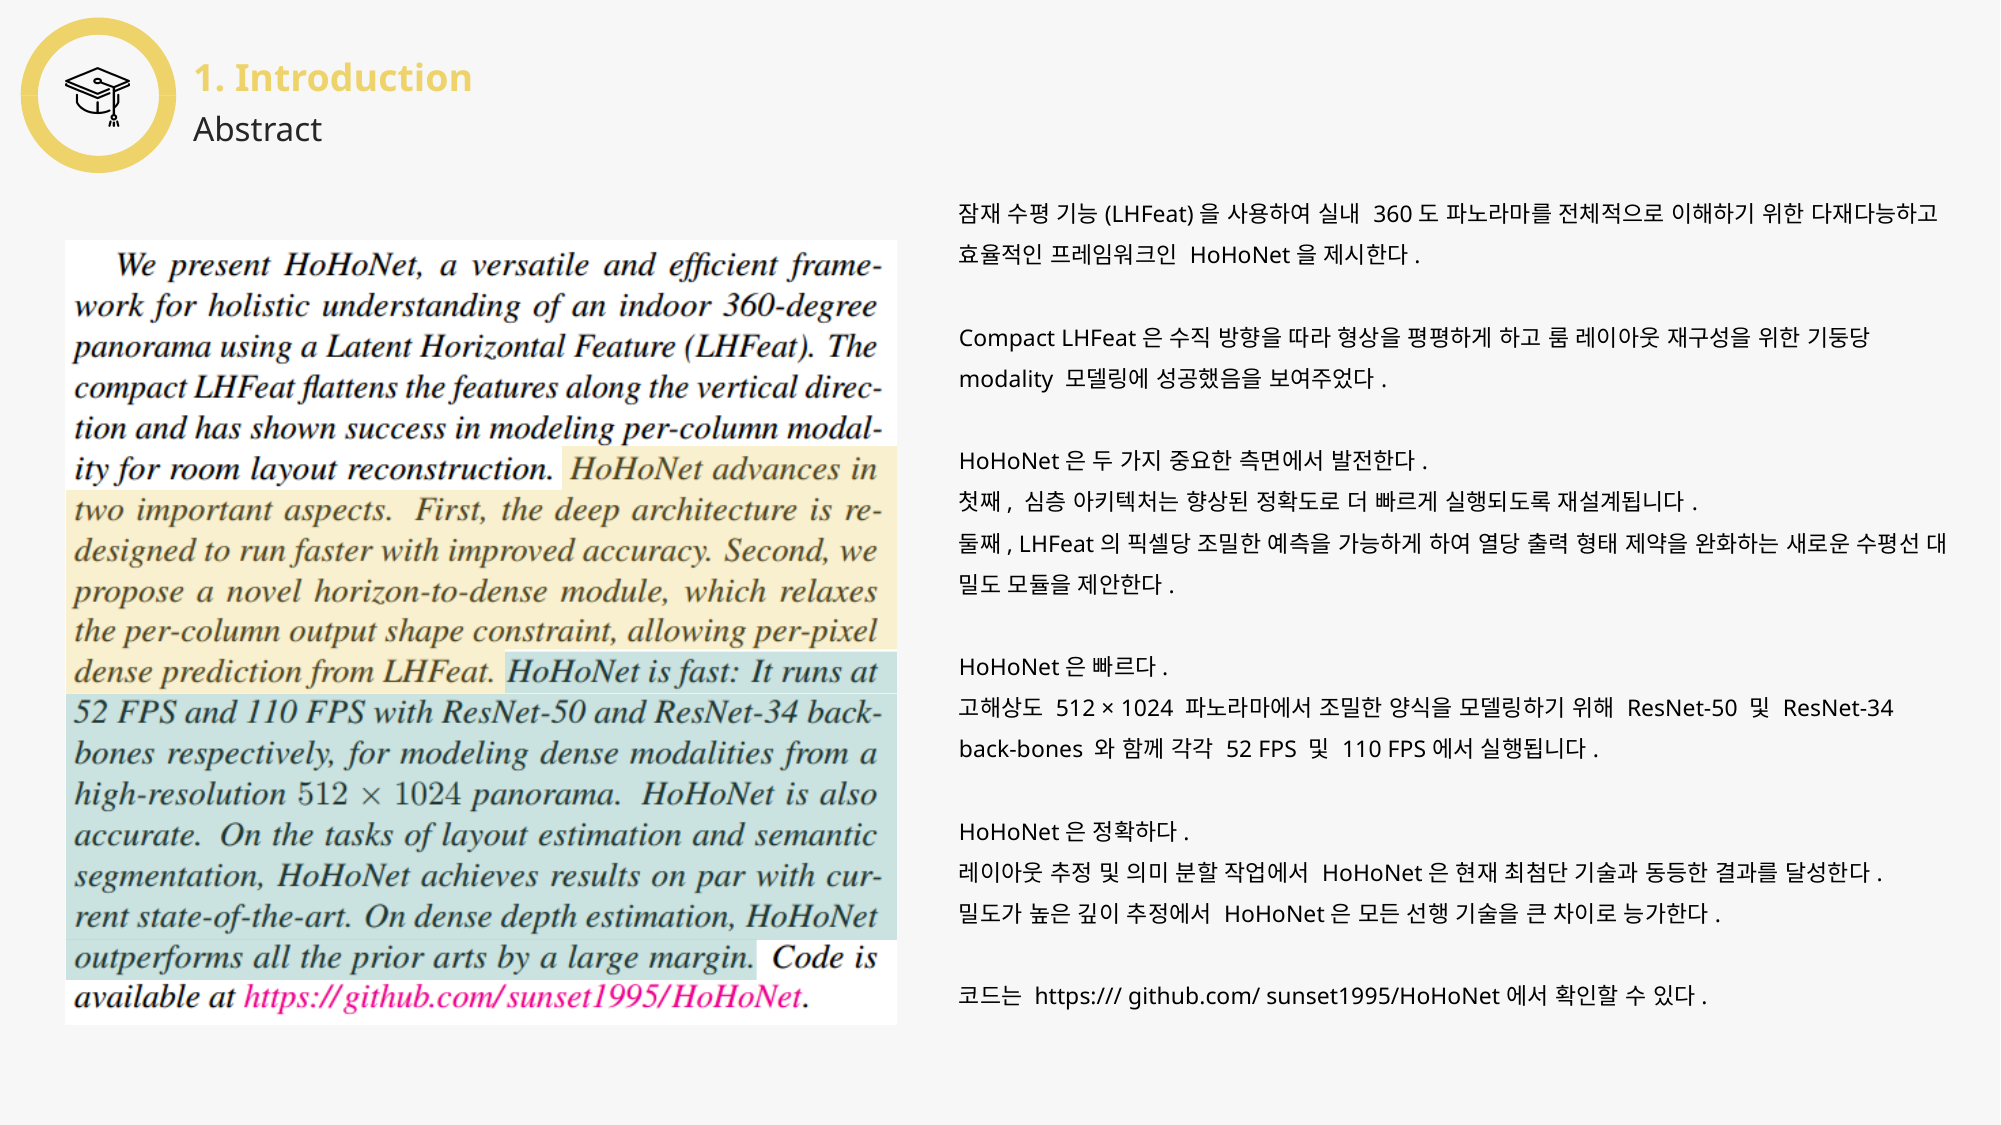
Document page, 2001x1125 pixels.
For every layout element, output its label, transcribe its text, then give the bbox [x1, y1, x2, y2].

text_box Abstract [178, 100, 823, 156]
text_box [19, 16, 178, 97]
picture [65, 65, 130, 129]
text_box 잠재 수평 기능(LHFeat)을 사용하여 실내 360도 파노라마를 전체적으로 이해하기 위한 다재다능하고 효율적인 프레임워크인 HoHoNet을 제시한다. Compact LHFeat은 수직 방향을 따라 형상을 평평하게 하고 룸 레이아웃 재구성을 위한 기둥당 modality 모델링에 성공했음을 보여주었다. HoHoNet은 두 가지 중요한 측면에서 발전한다. 첫째, 심층 아키텍처는 향상된 정확도로 더 빠르게 실행되도록 재설계됩니다. 둘째, LHFeat의 픽셀당 조밀한 예측을 가능하게 하여 열당 출력 형태 제약을 완화하는 새로운 수평선 대 밀도 모듈을 제안한다. HoHoNet은 빠르다. 고해상도 512 × 1024 파노라마에서 조밀한 양식을 모델링하기 위해 ResNet-50 및 ResNet-34 back-bones 와 함께 각각 52 FPS 및 110 FPS에서 실행됩니다. HoHoNet은 정확하다. 레이아웃 추정 및 의미 분할 작업에서 HoHoNet은 현재 최첨단 기술과 동등한 결과를 달성한다. 밀도가 높은 깊이 추정에서 HoHoNet은 모든 선행 기술을 큰 차이로 능가한다. 코드는 https:/// github.com/ sunset1995/HoHoNet에서 확인할 수 있다. [944, 178, 1966, 1017]
picture [65, 240, 898, 1025]
text_box 1. Introduction [178, 46, 544, 100]
text_box [19, 96, 178, 175]
